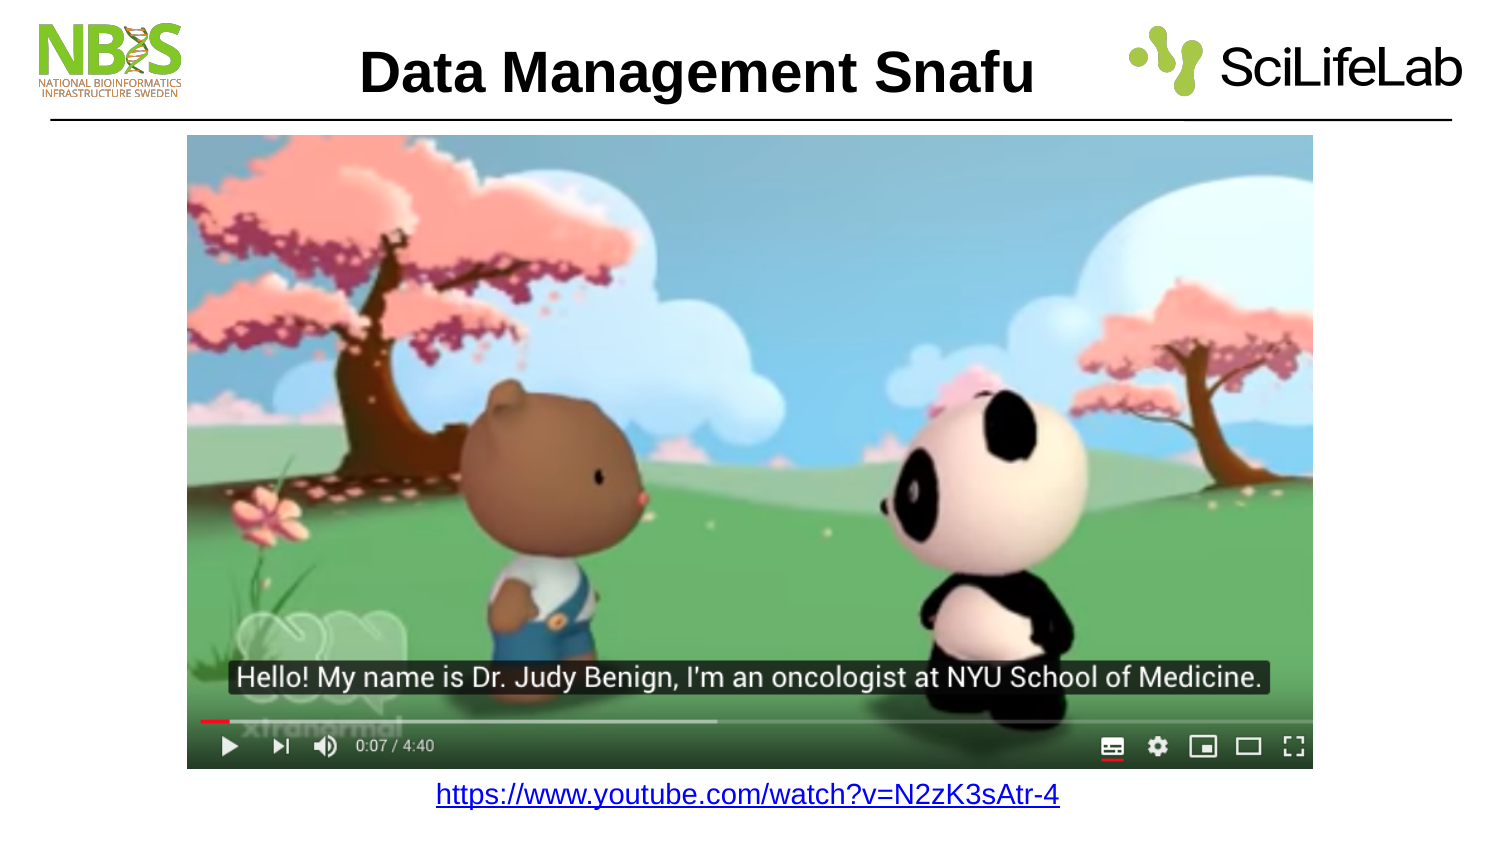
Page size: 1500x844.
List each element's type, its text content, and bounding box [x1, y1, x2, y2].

picture [39, 23, 181, 97]
text_box https://www.youtube.com/watch?v=N2zK3sAtr-4 [420, 777, 1079, 806]
picture [1136, 24, 1464, 98]
picture [187, 135, 1313, 769]
title Data Management Snafu [260, 19, 1136, 109]
